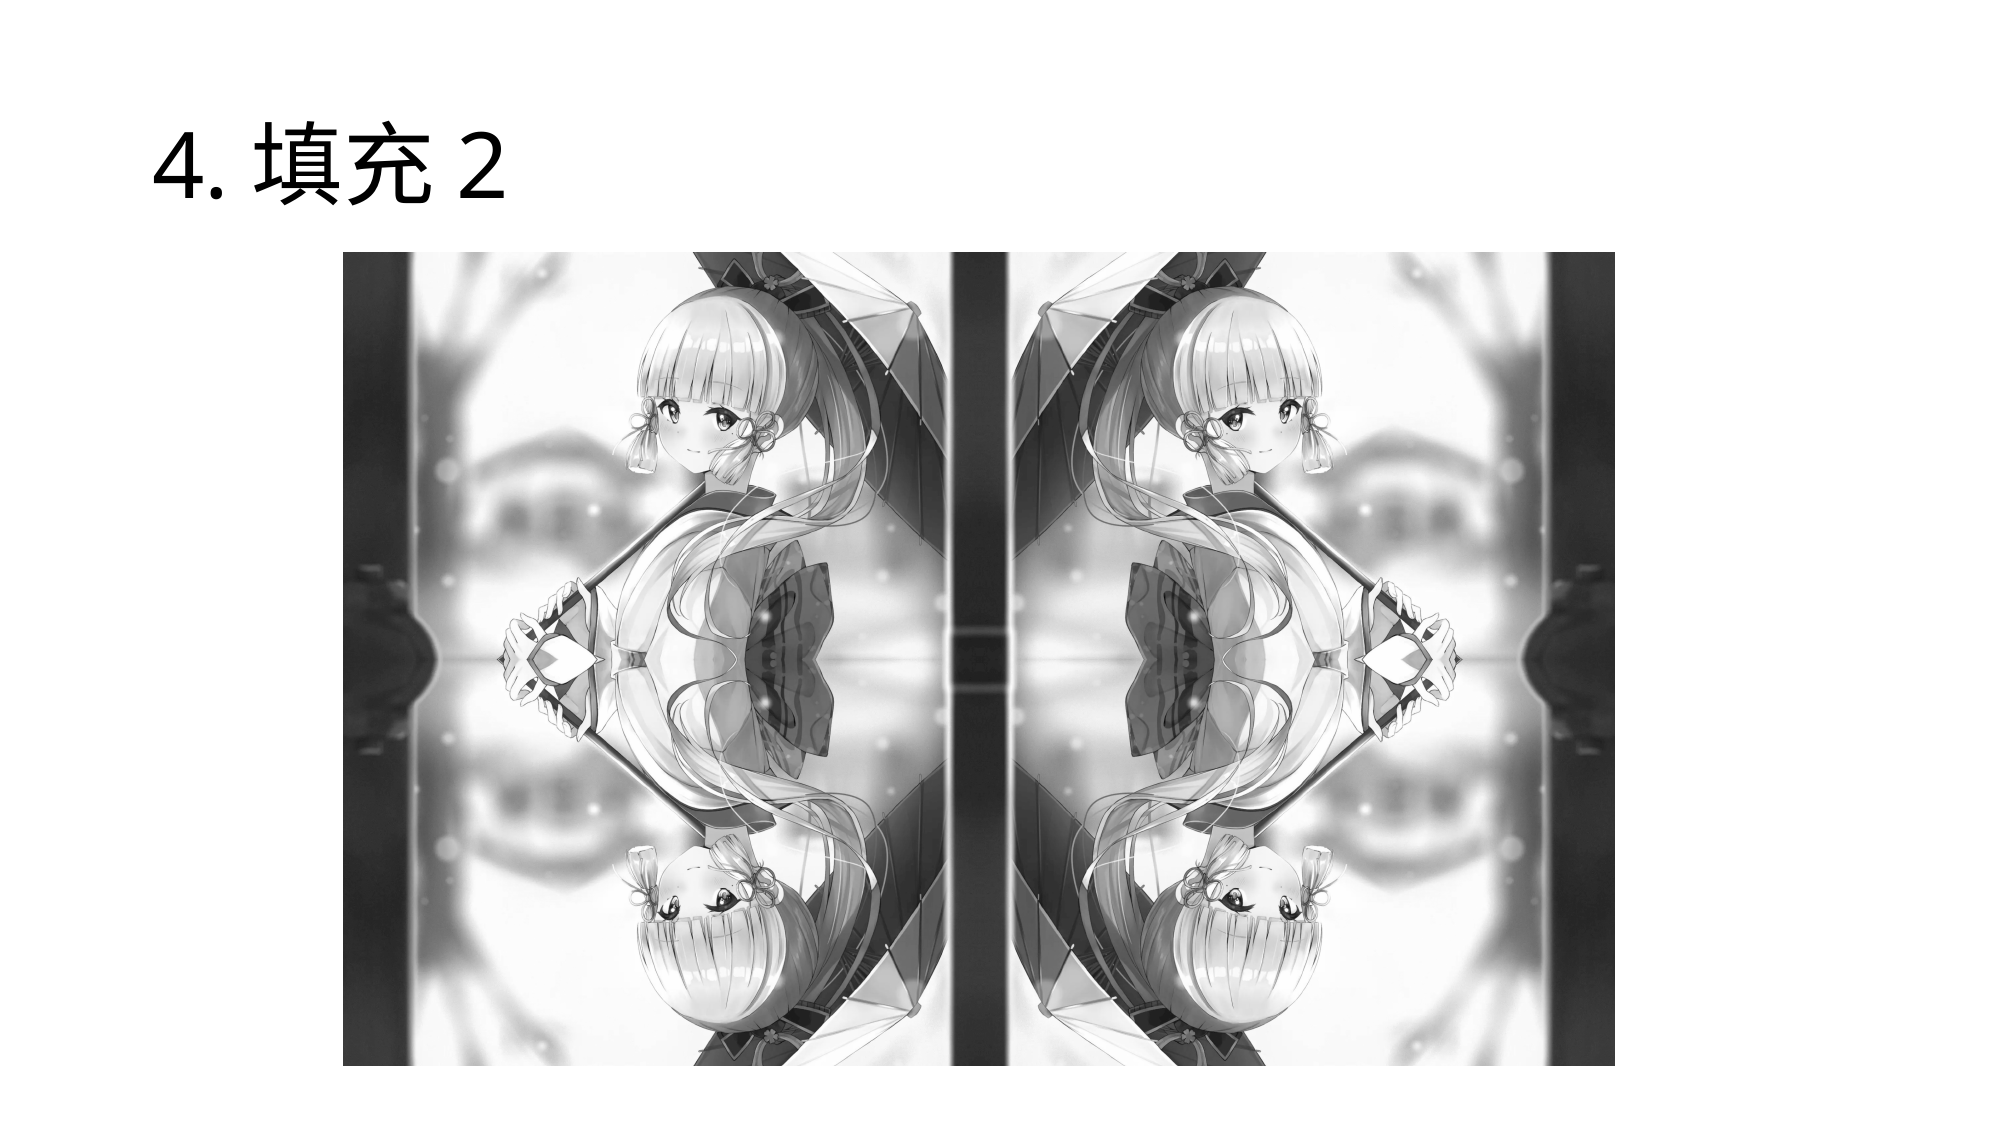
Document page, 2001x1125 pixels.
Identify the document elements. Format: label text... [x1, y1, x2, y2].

picture [343, 252, 1615, 1066]
title 4.填充2 [137, 59, 1863, 278]
